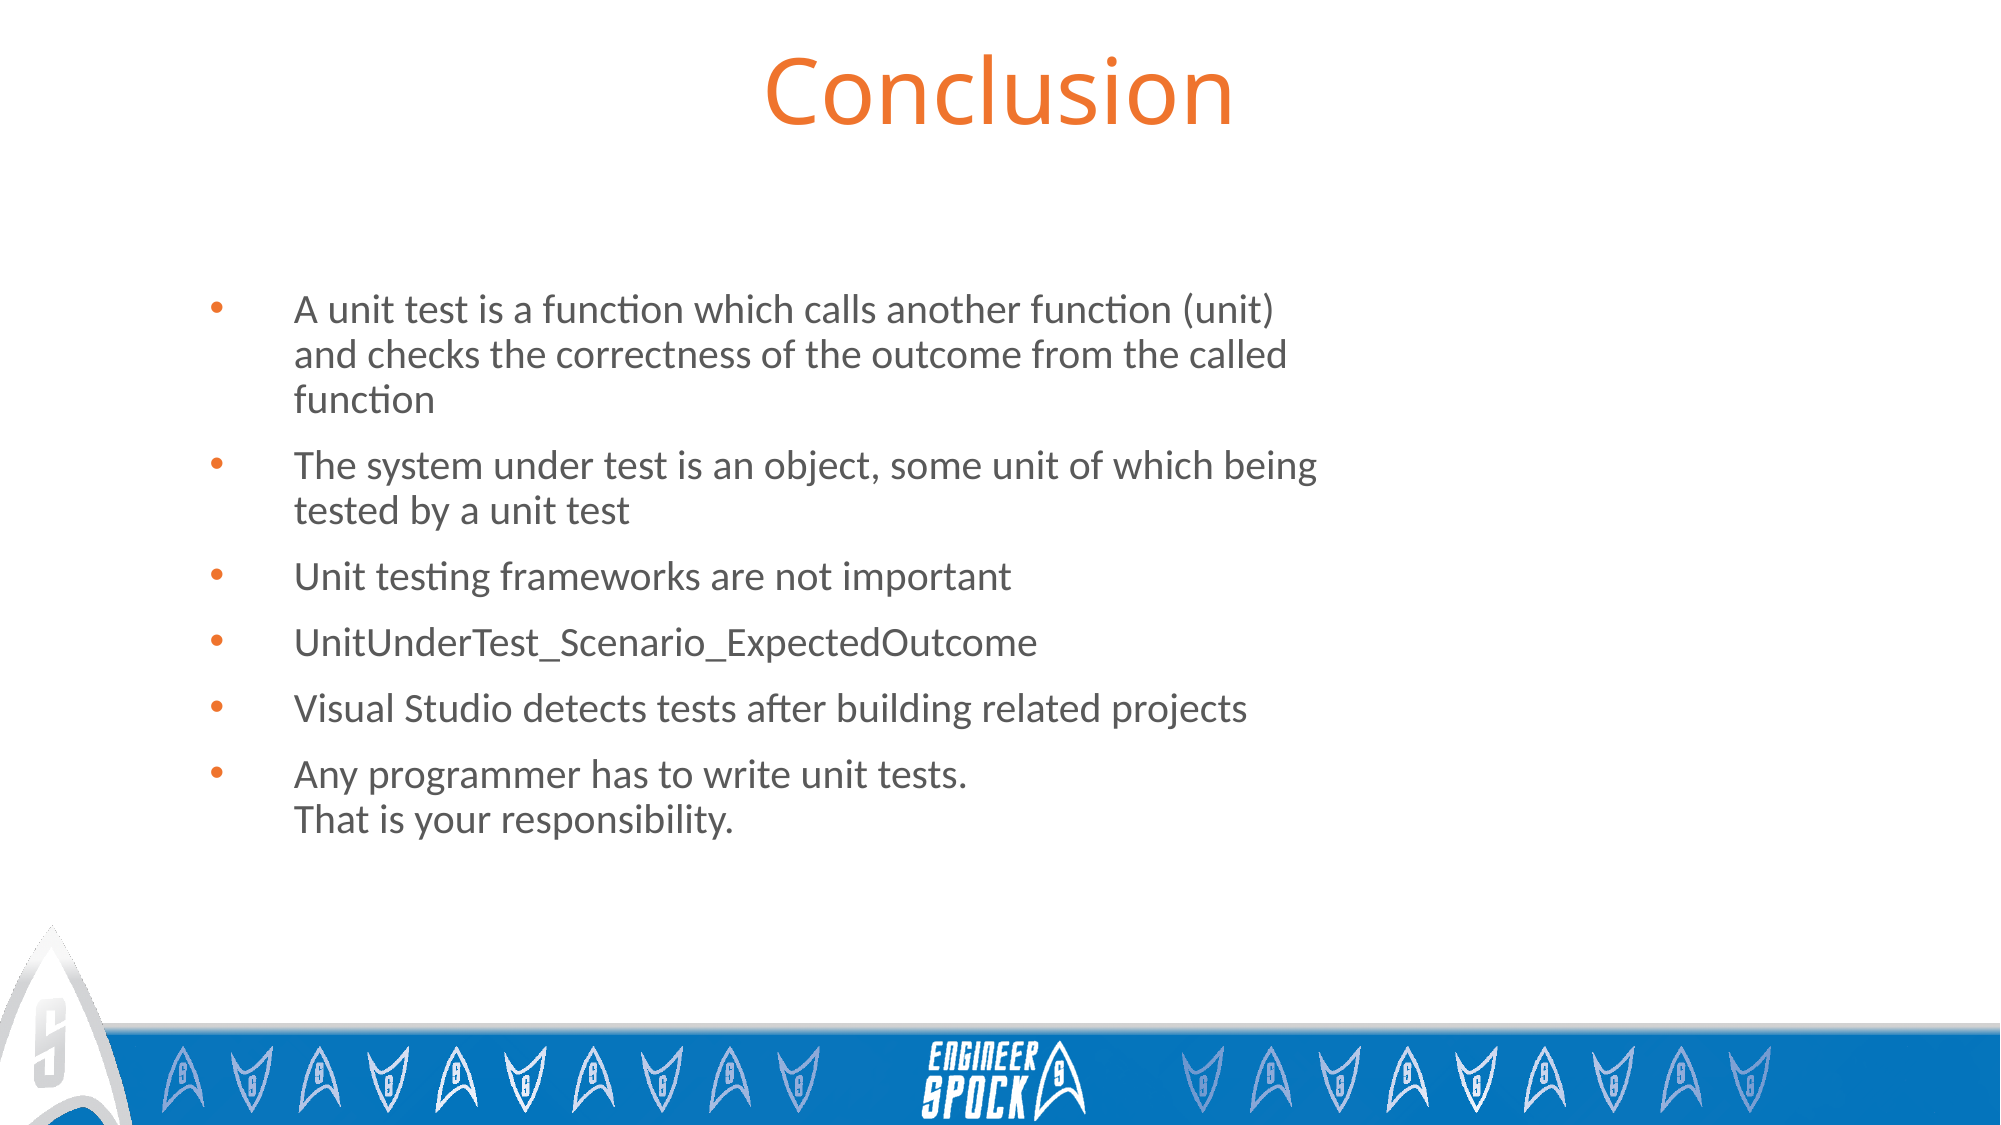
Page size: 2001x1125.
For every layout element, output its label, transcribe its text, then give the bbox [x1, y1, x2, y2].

title Conclusion [137, 0, 1863, 204]
picture [0, 921, 2000, 1125]
list A unit test is a function which calls another function (unit) and checks the correctness of the outcome from the called function The system under test is an object, some unit of which being tested by a unit test Unit testing frameworks are not important UnitUnderTest_Scenario_ExpectedOutcome Visual Studio detects tests after building related projects Any programmer has to write unit tests. That is your responsibility. [194, 279, 1360, 858]
